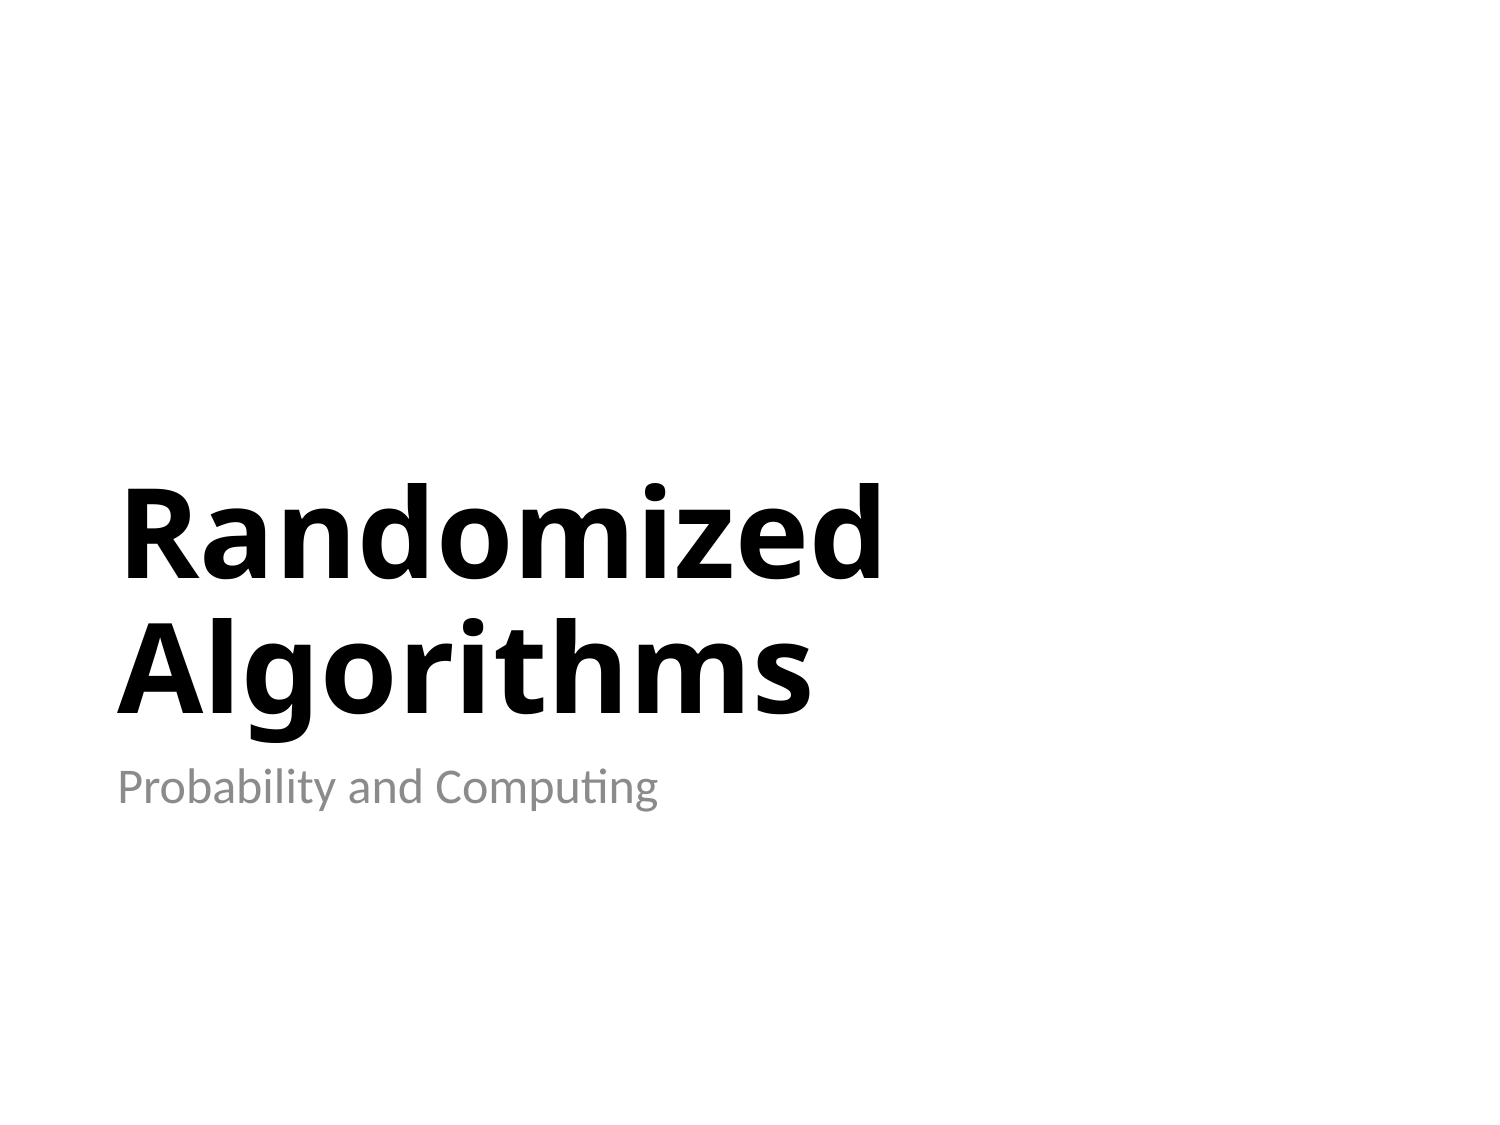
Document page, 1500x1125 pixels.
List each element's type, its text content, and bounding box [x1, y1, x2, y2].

list Probability and Computing [102, 752, 1397, 999]
title Randomized Algorithms [102, 280, 1397, 749]
